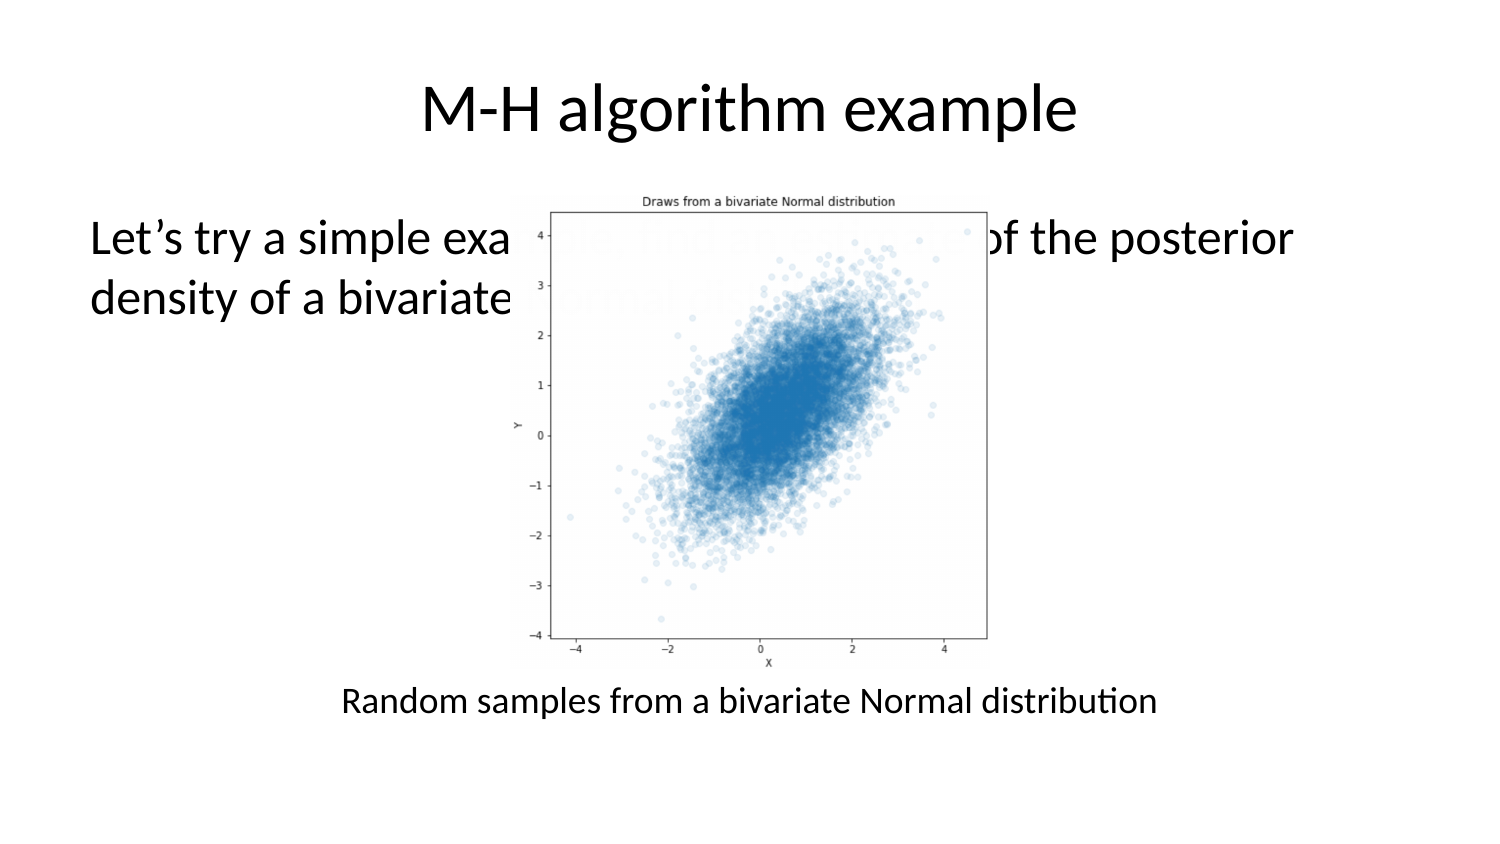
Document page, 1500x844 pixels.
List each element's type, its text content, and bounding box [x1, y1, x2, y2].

text_box Random samples from a bivariate Normal distribution [74, 668, 1425, 753]
title M-H algorithm example [75, 33, 1425, 175]
picture [510, 195, 990, 669]
